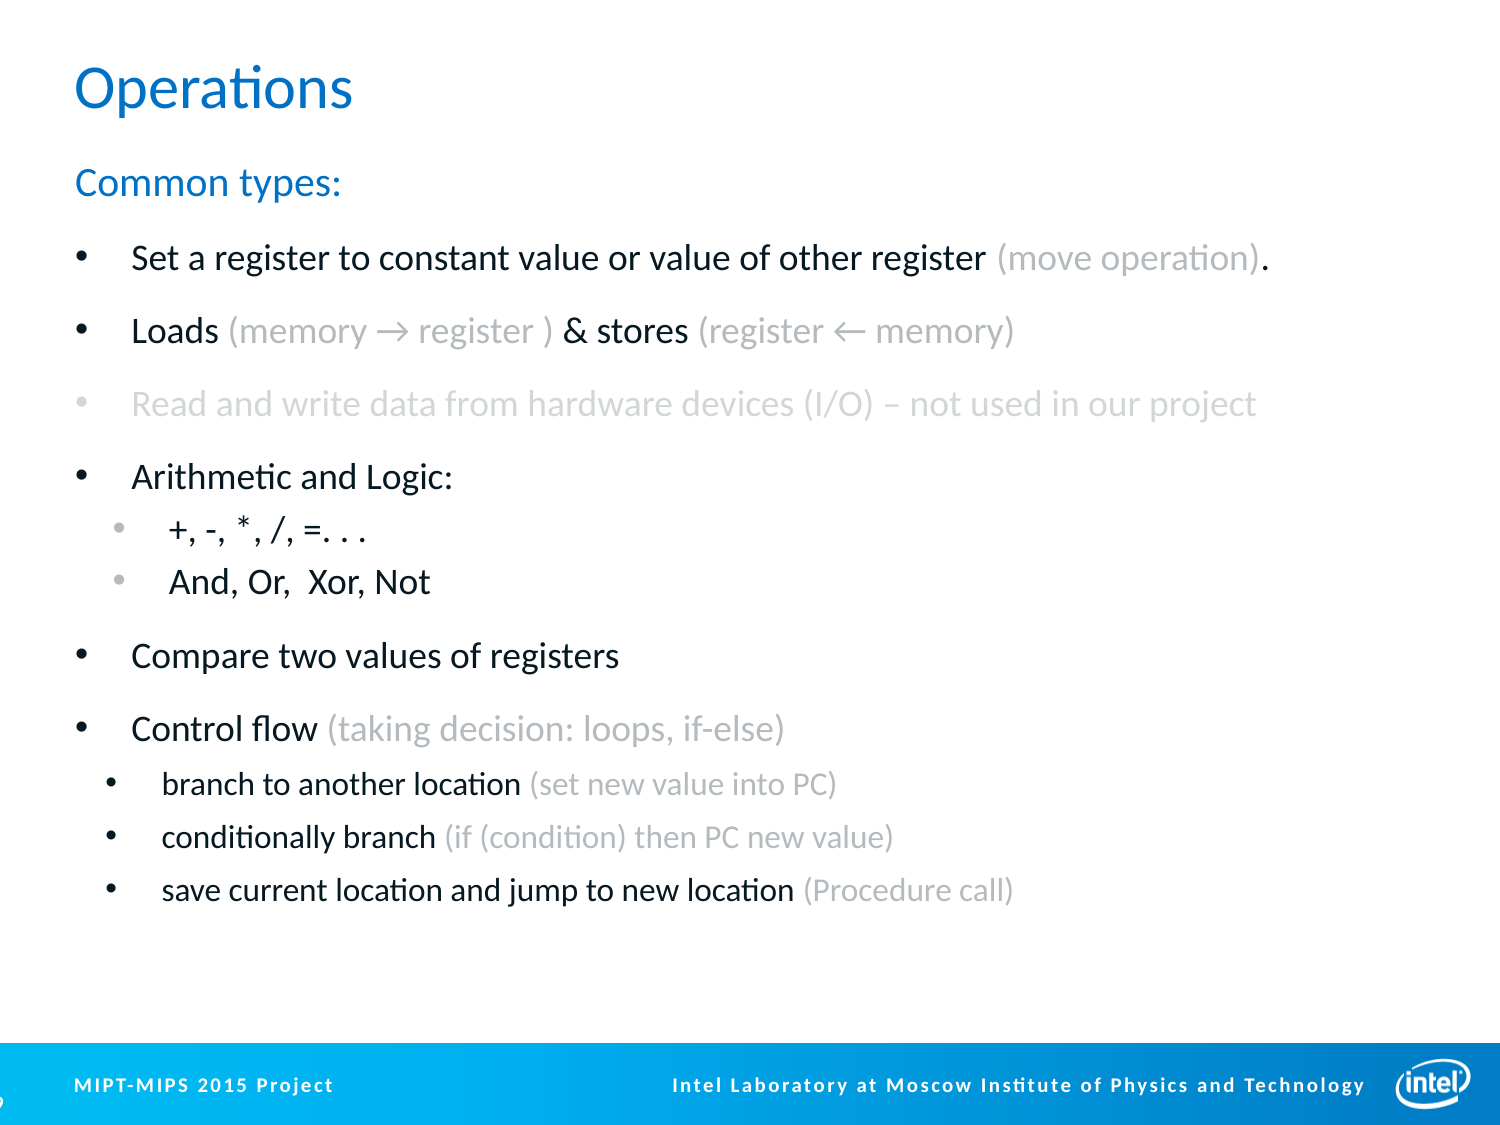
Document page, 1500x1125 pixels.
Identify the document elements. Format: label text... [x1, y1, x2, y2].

title Operations [74, 66, 1425, 154]
list Common types: Set a register to constant value or value of other register (move operation). Loads (memory → register ) & stores (register ← memory) Read and write data from hardware devices (I/O) – not used in our project Arithmetic and Logic: +, -, *, /, =. . . And, Or, Xor, Not Compare two values of registers Control flow (taking decision: loops, if-else) branch to another location (set new value into PC) conditionally branch (if (condition) then PC new value) save current location and jump to new location (Procedure call) [74, 154, 1441, 953]
picture [1245, 1081, 1252, 1125]
picture [1245, 1043, 1252, 1078]
picture [1289, 1043, 1296, 1125]
picture [1307, 1090, 1314, 1125]
picture [1324, 1043, 1500, 1125]
picture [1307, 1043, 1314, 1084]
